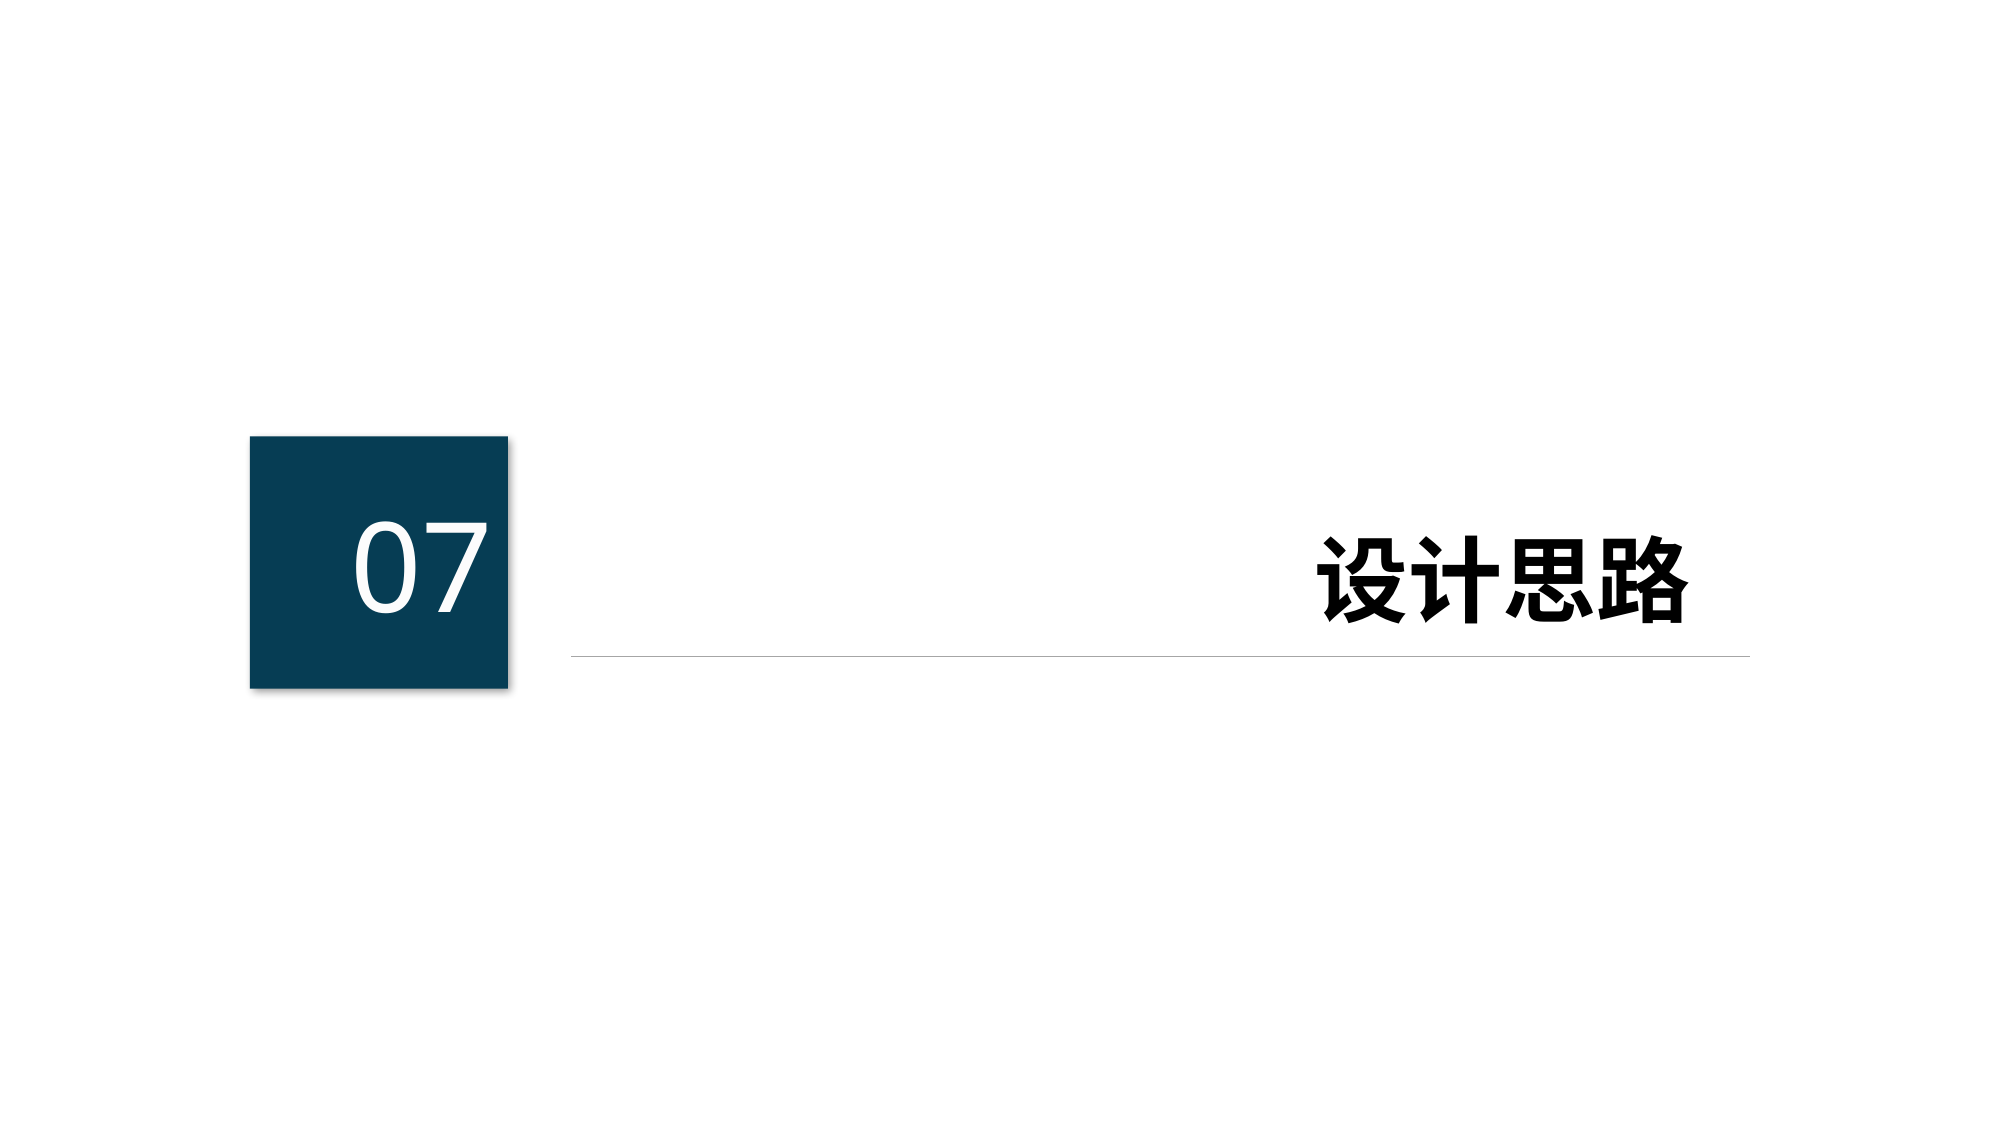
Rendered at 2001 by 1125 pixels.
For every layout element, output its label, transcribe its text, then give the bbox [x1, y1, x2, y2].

text_box 设计思路 [571, 514, 1750, 642]
text_box 07 [249, 435, 509, 690]
